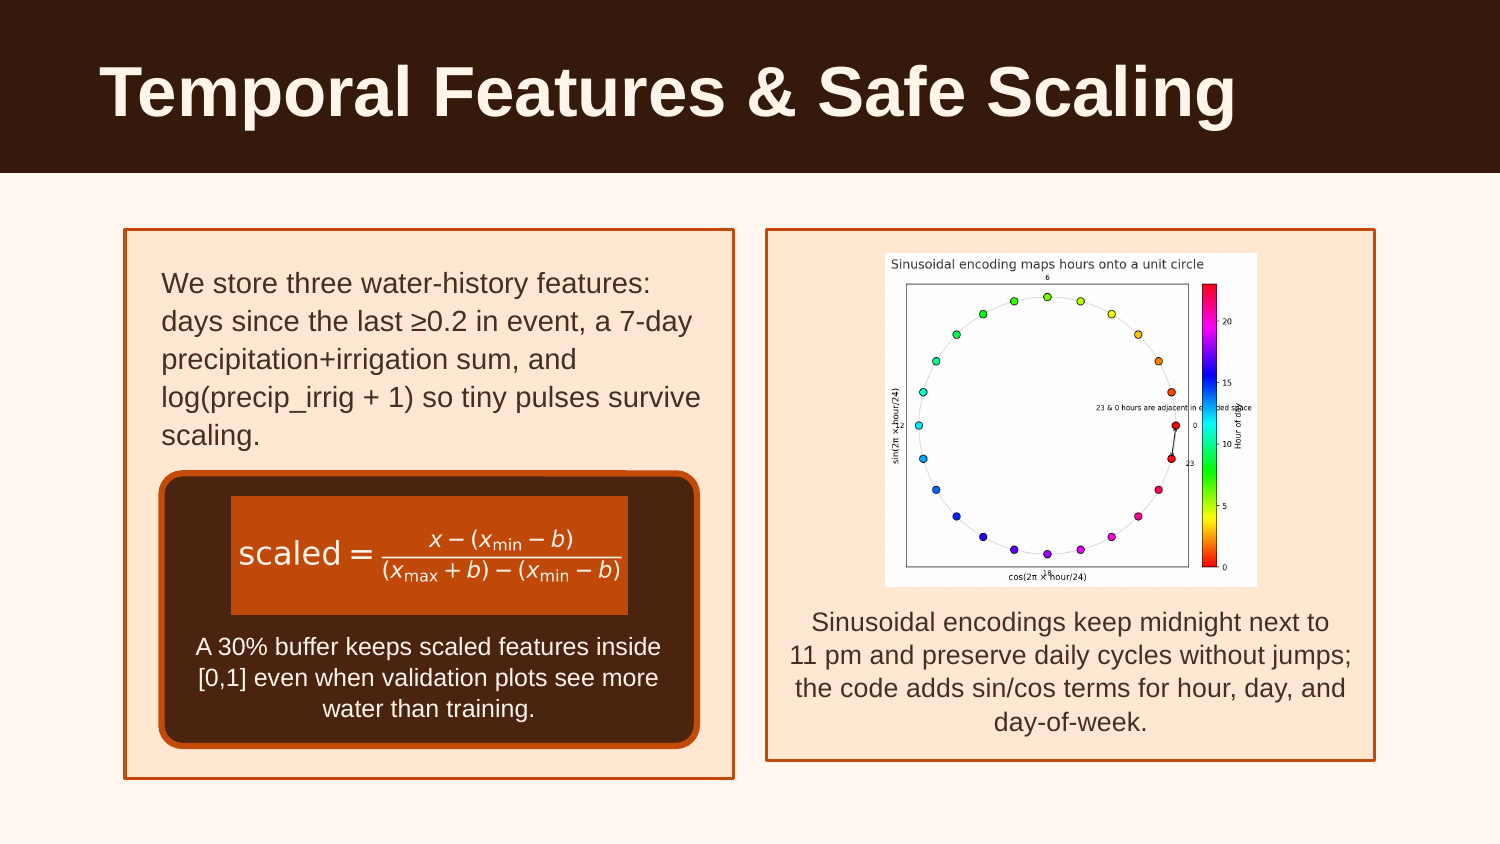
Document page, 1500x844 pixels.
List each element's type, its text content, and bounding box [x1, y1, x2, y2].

text_box [125, 229, 734, 779]
text_box A 30% buffer keeps scaled features inside [0,1] even when validation plots see more water than training. [192, 629, 667, 723]
text_box [0, 0, 1500, 173]
text_box We store three water-history features: days since the last ≥0.2 in event, a 7-day precipitation+irrigation sum, and log(precip_irrig + 1) so tiny pulses survive scaling. [161, 261, 708, 453]
picture [231, 496, 628, 615]
text_box [766, 229, 1375, 761]
text_box Sinusoidal encodings keep midnight next to 11 pm and preserve daily cycles without jumps; the code adds sin/cos terms for hour, day, and day-of-week. [784, 603, 1357, 737]
text_box [161, 473, 697, 746]
picture [884, 253, 1257, 587]
text_box Temporal Features & Safe Scaling [99, 45, 1426, 127]
